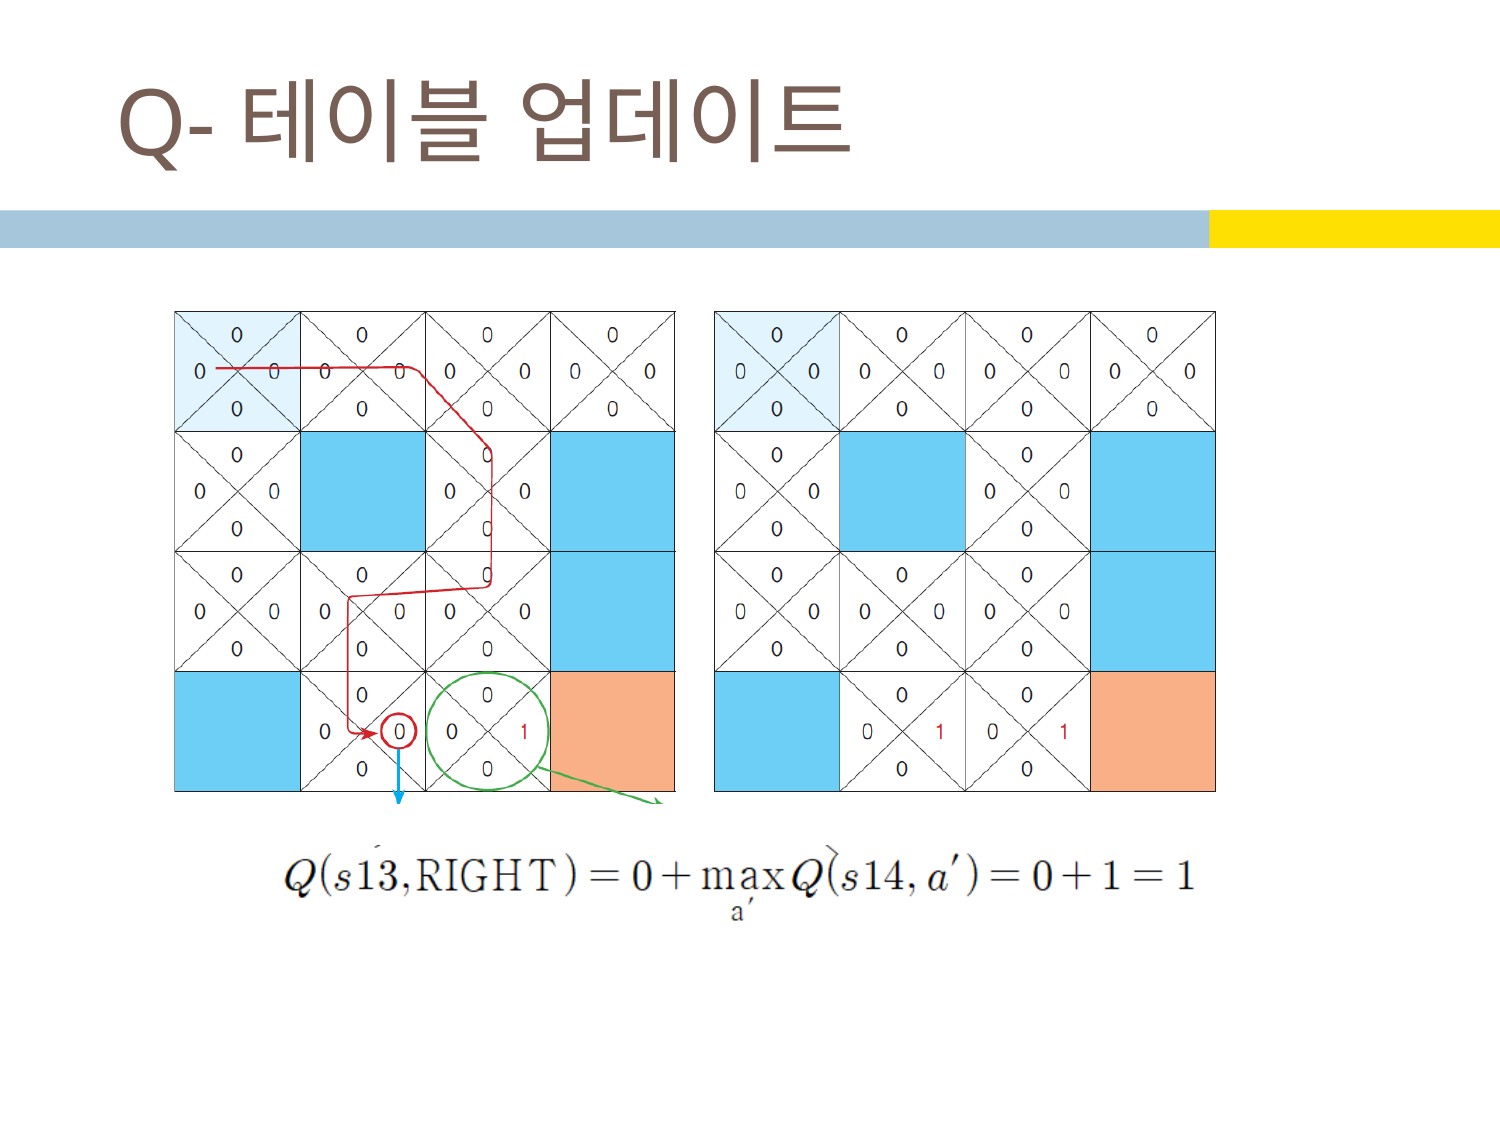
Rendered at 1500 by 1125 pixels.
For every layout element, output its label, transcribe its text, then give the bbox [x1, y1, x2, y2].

title Q-테이블 업데이트 [100, 37, 1438, 200]
picture [278, 845, 1222, 925]
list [159, 290, 1235, 804]
